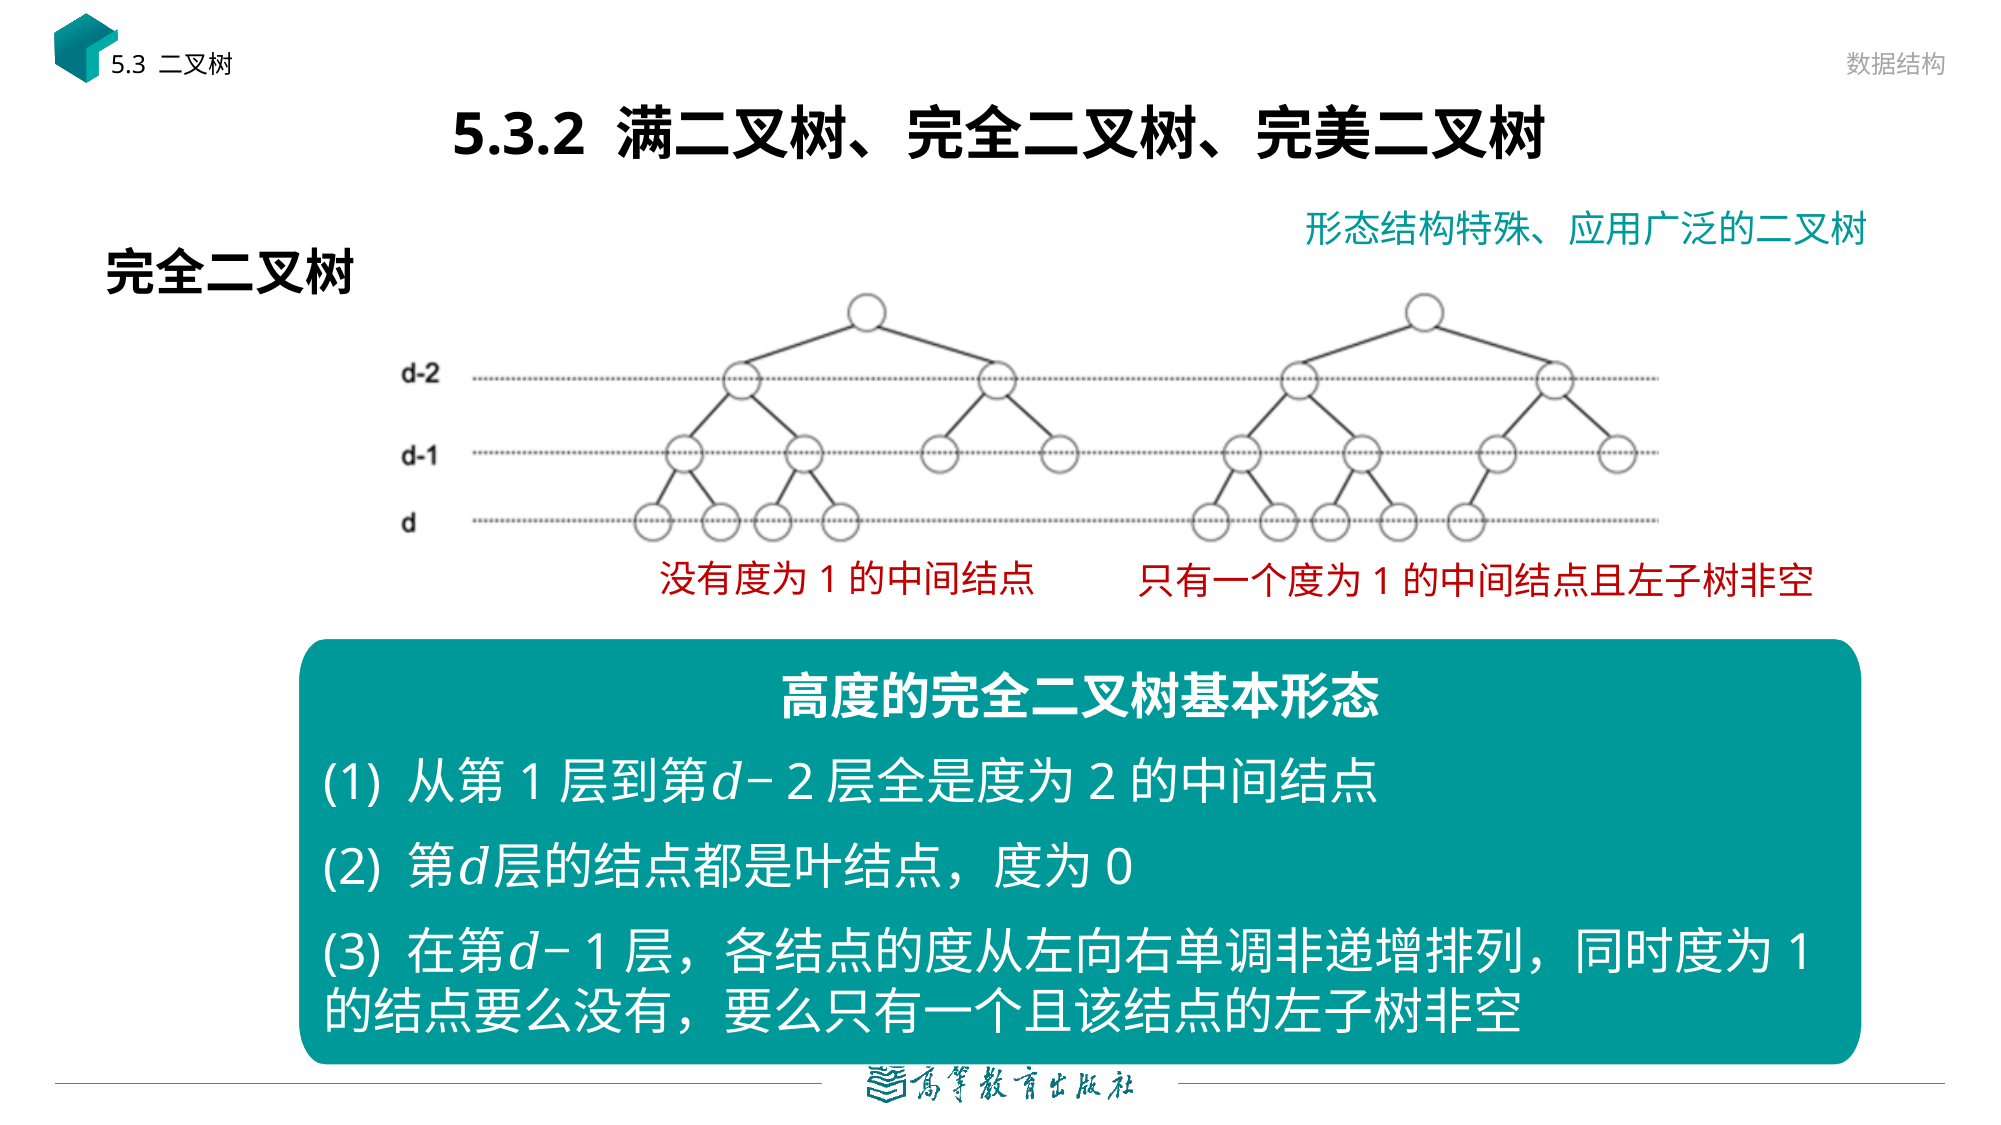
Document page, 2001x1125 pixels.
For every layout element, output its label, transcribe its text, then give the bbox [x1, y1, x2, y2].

list 数据结构 [1115, 32, 1962, 86]
picture [387, 263, 1659, 553]
title 5.3.2 满二叉树、完全二叉树、完美二叉树 [137, 92, 1863, 146]
text_box 没有度为1的中间结点 [644, 553, 1051, 608]
text_box 完全二叉树 [90, 146, 1905, 487]
list [95, 257, 1910, 1039]
subtitle 5.3 二叉树 [95, 44, 894, 99]
picture [867, 1067, 1133, 1103]
text_box 只有一个度为1的中间结点且左子树非空 [1122, 549, 1830, 610]
text_box 形态结构特殊、应用广泛的二叉树 [1291, 197, 1921, 257]
